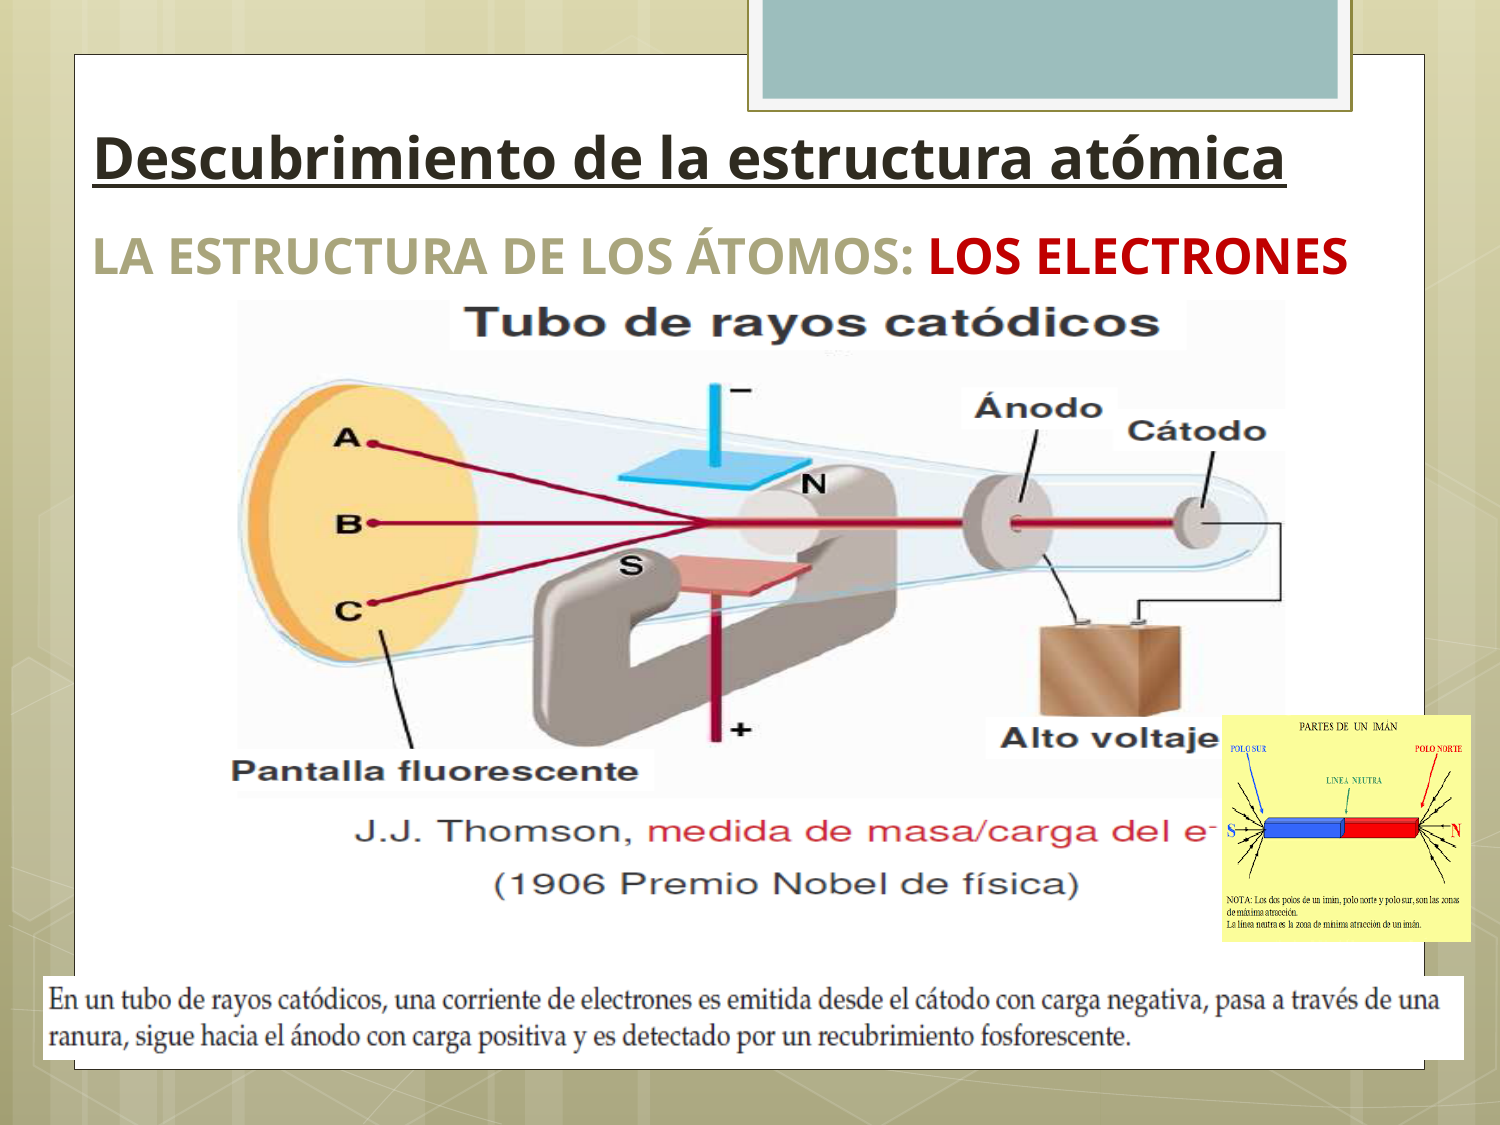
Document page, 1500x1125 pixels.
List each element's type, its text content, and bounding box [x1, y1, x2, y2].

text_box Descubrimiento de la estructura atómica [77, 113, 1424, 199]
picture [42, 976, 1464, 1060]
title LA ESTRUCTURA DE LOS ÁTOMOS: LOS ELECTRONES [76, 198, 1424, 292]
picture [150, 300, 1471, 943]
